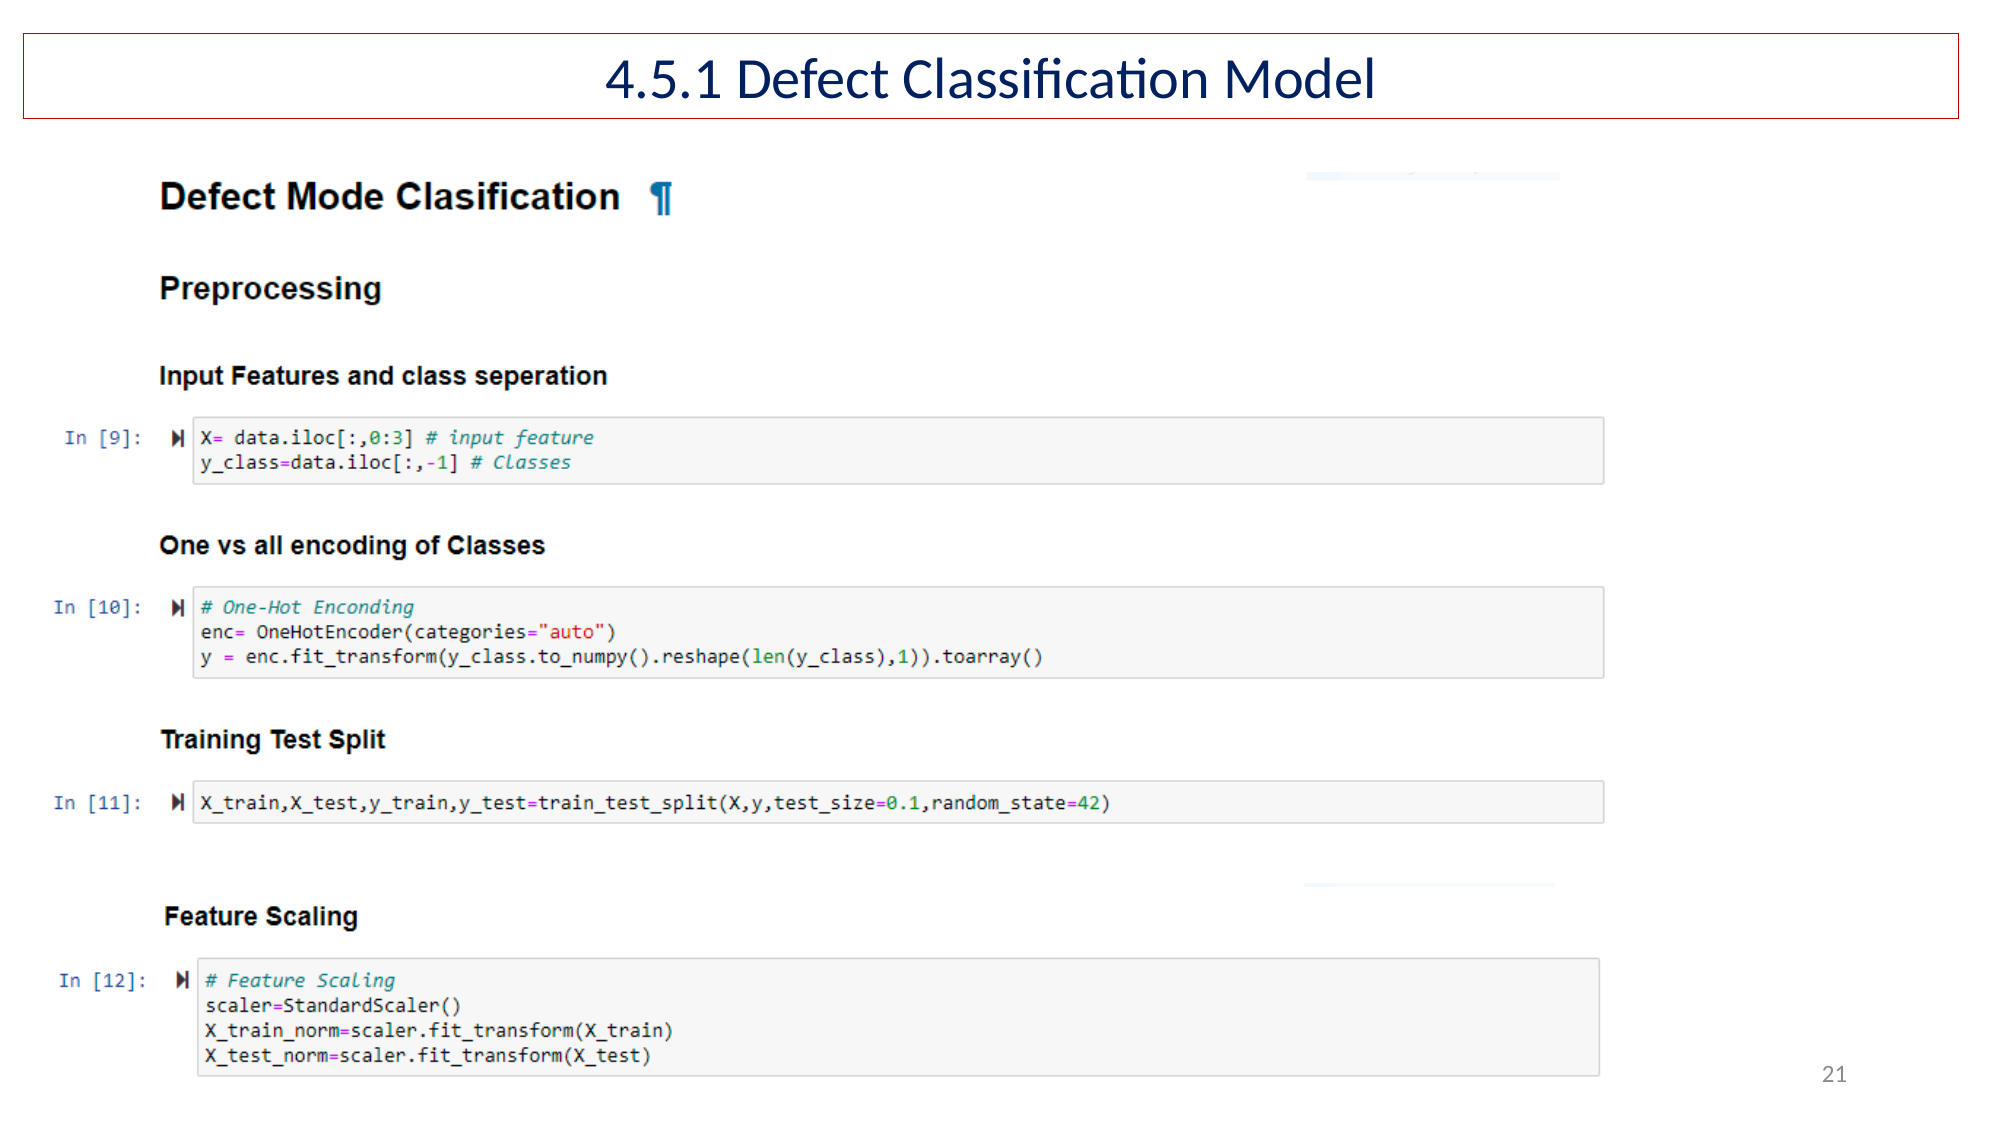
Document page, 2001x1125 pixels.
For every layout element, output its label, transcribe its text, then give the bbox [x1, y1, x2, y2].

slide_number 21 [1412, 1042, 1863, 1103]
picture [45, 883, 1609, 1093]
text_box 4.5.1 Defect Classification Model [23, 33, 1959, 119]
picture [22, 172, 1631, 850]
